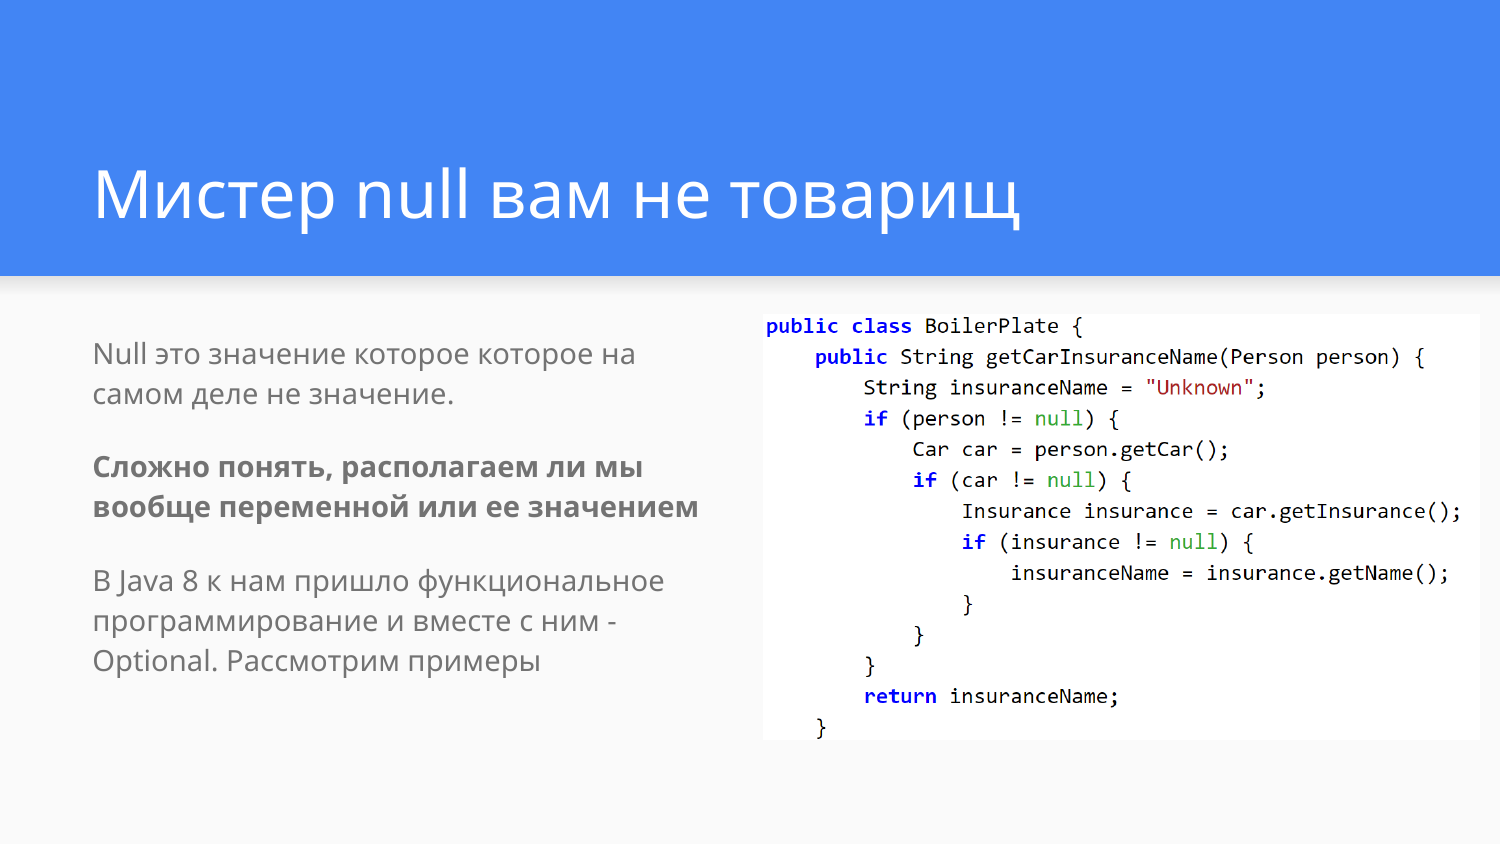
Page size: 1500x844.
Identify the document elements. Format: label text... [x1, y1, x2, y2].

title Мистер null вам не товарищ [77, 121, 1427, 248]
list Null это значение которое которое на самом деле не значение. Сложно понять, располагаем ли мы вообще переменной или ее значением В Java 8 к нам пришло функциональное программирование и вместе с ним - Optional. Рассмотрим примеры [77, 314, 734, 760]
picture [762, 314, 1480, 740]
